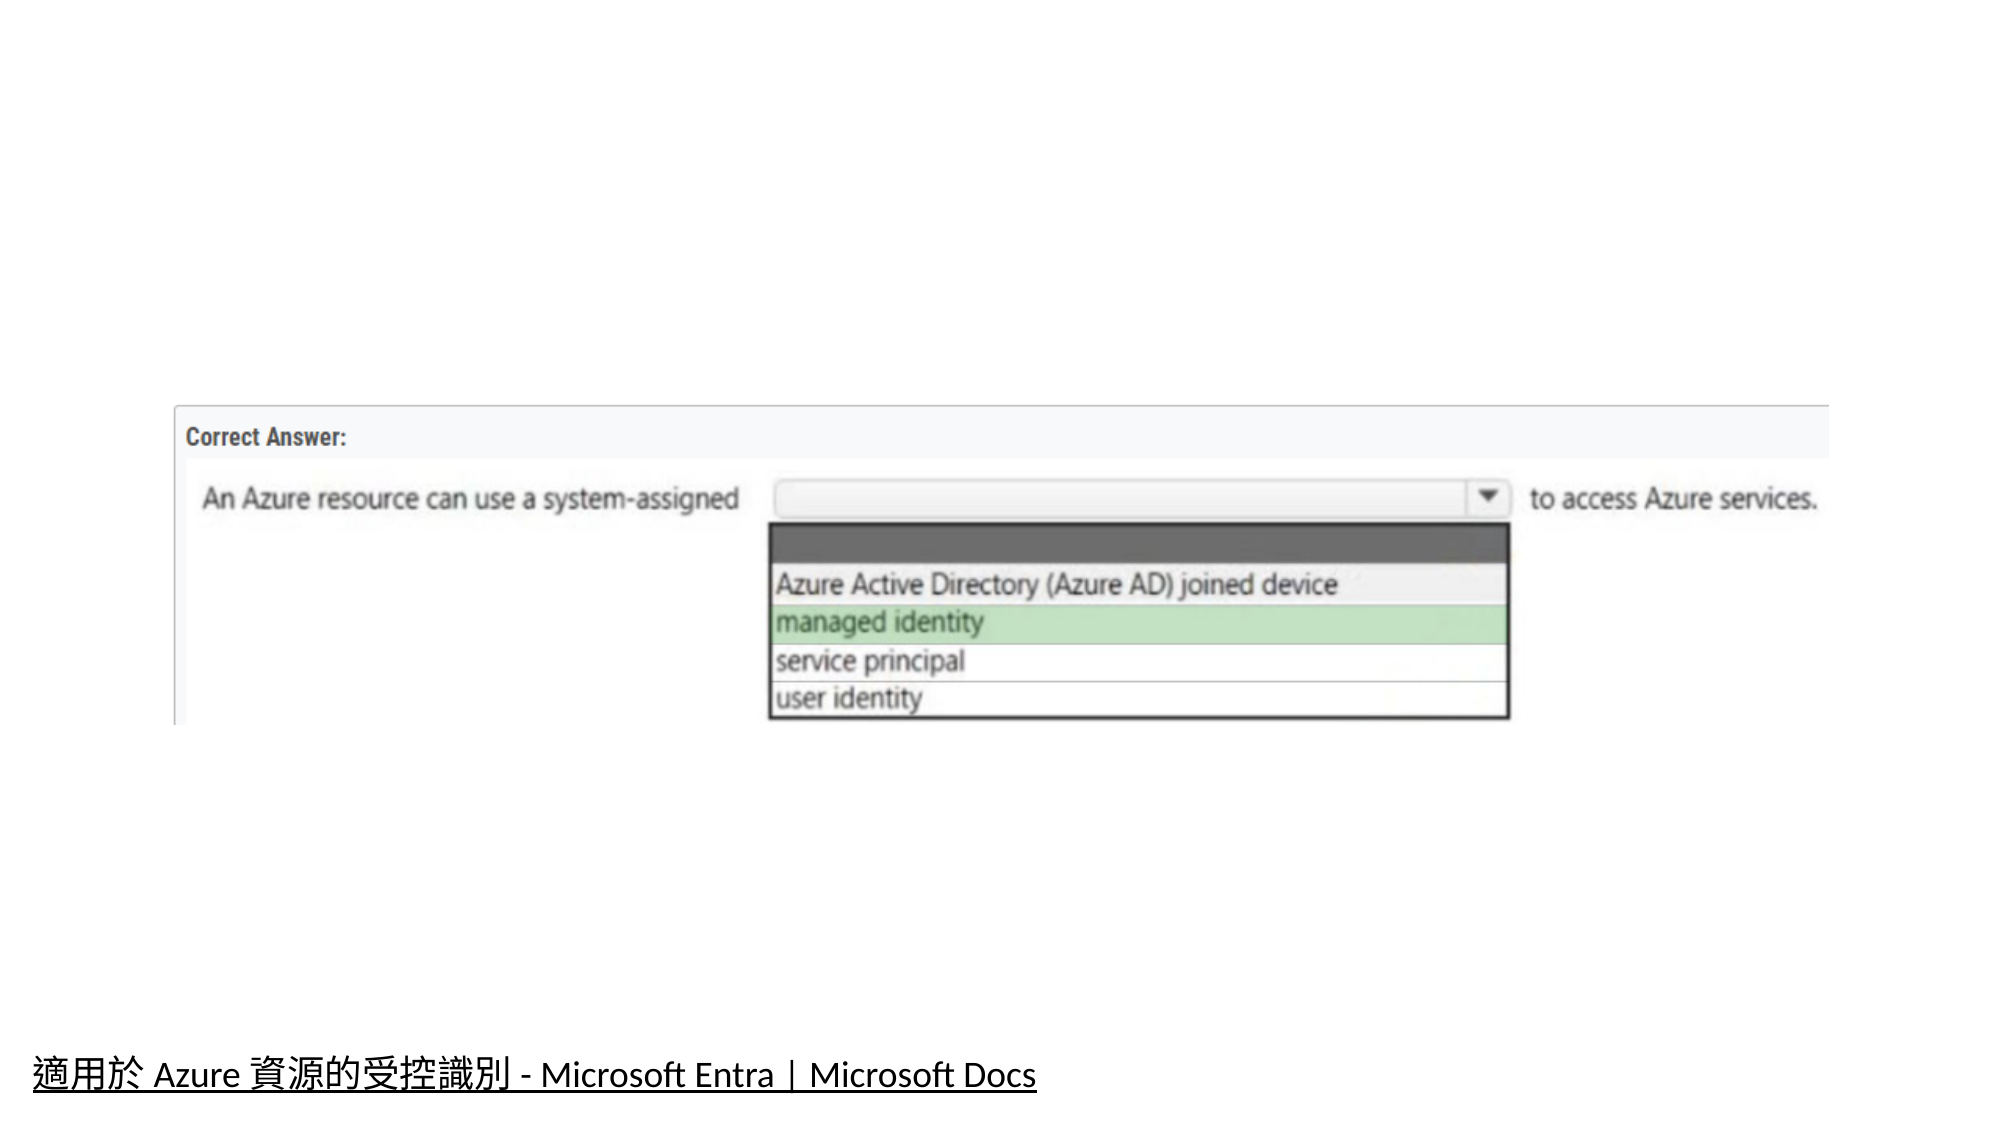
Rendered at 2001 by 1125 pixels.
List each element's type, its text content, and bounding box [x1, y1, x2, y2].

text_box 適用於 Azure 資源的受控識別 - Microsoft Entra | Microsoft Docs [17, 1042, 1674, 1103]
picture [171, 399, 1829, 726]
